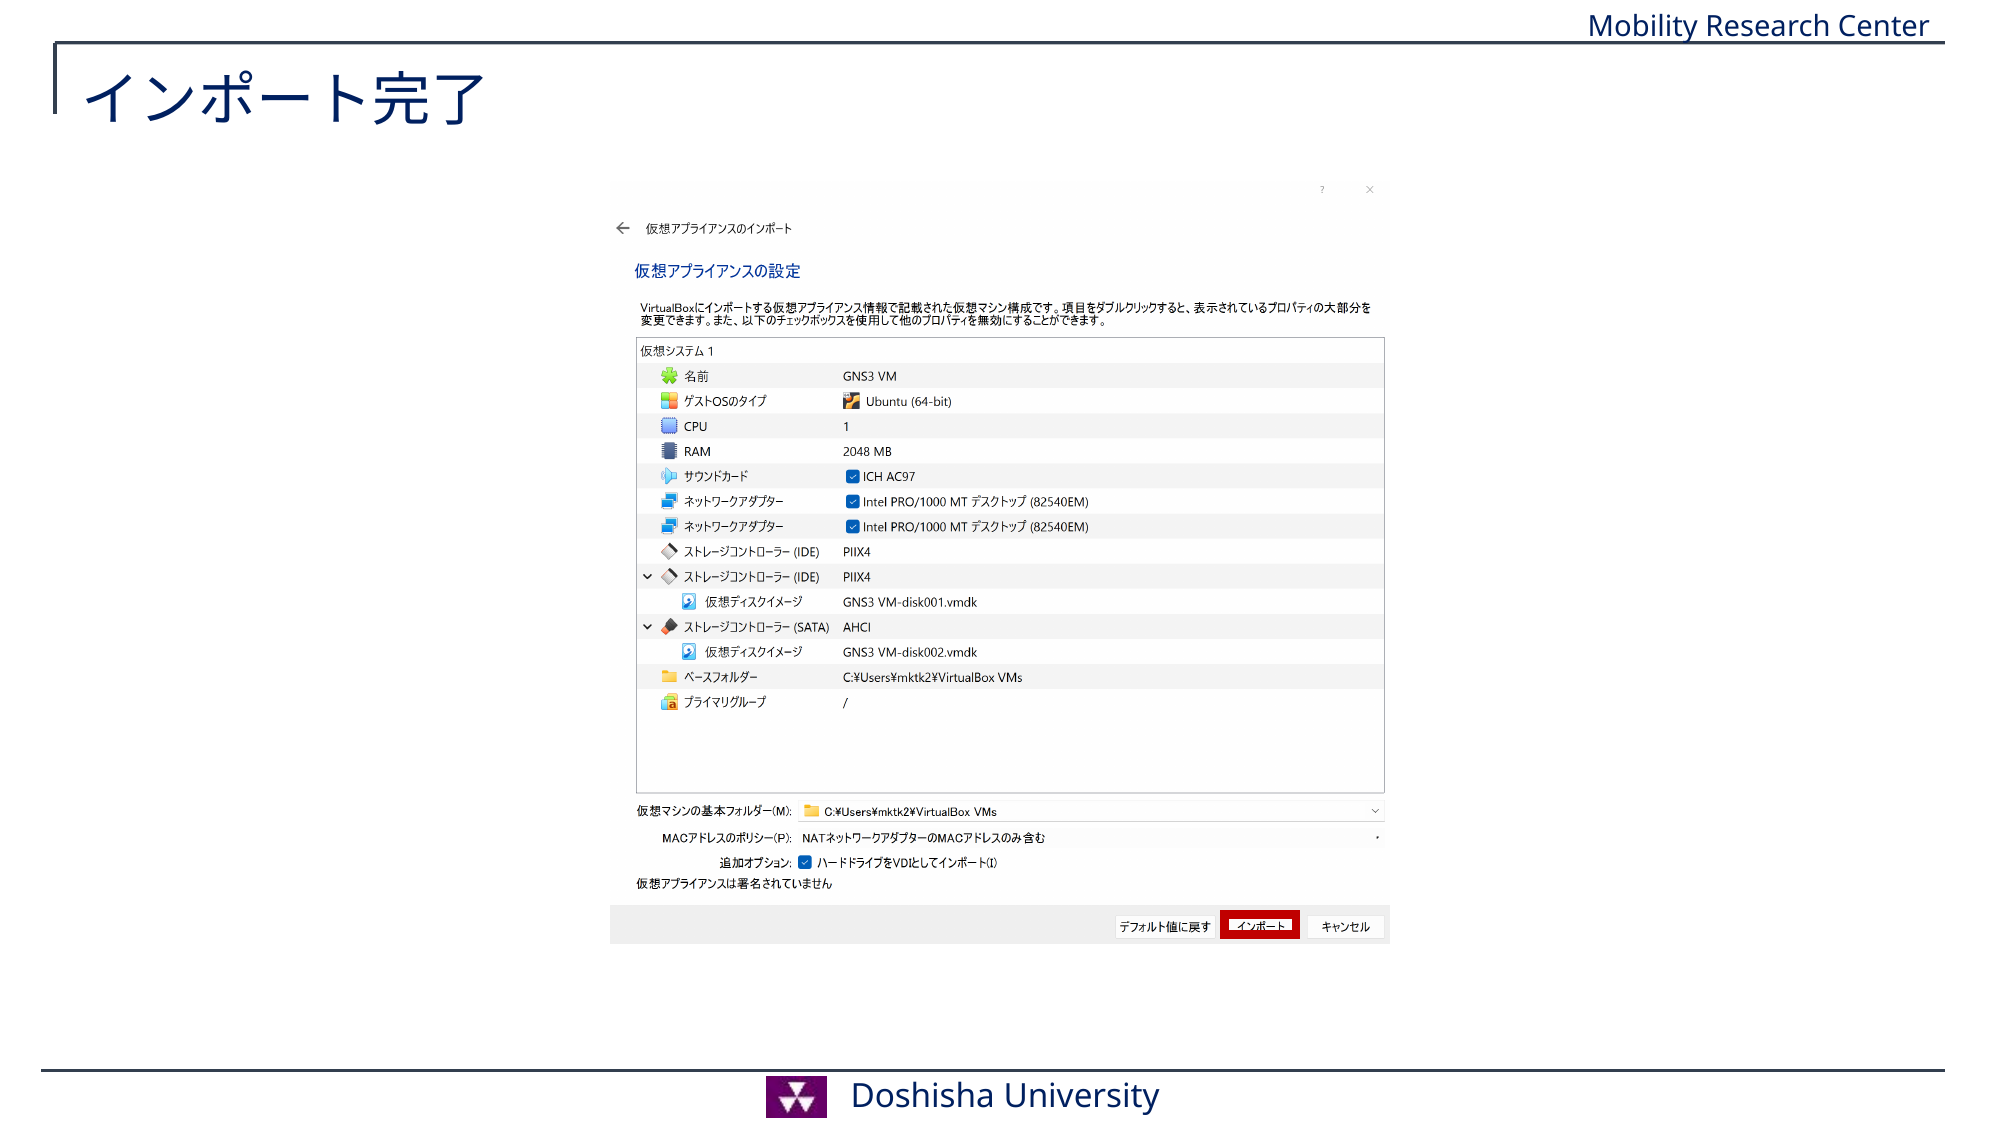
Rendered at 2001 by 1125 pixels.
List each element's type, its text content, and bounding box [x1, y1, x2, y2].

title インポート完了 [66, 54, 1945, 149]
picture [766, 1076, 827, 1118]
picture [610, 181, 1390, 944]
